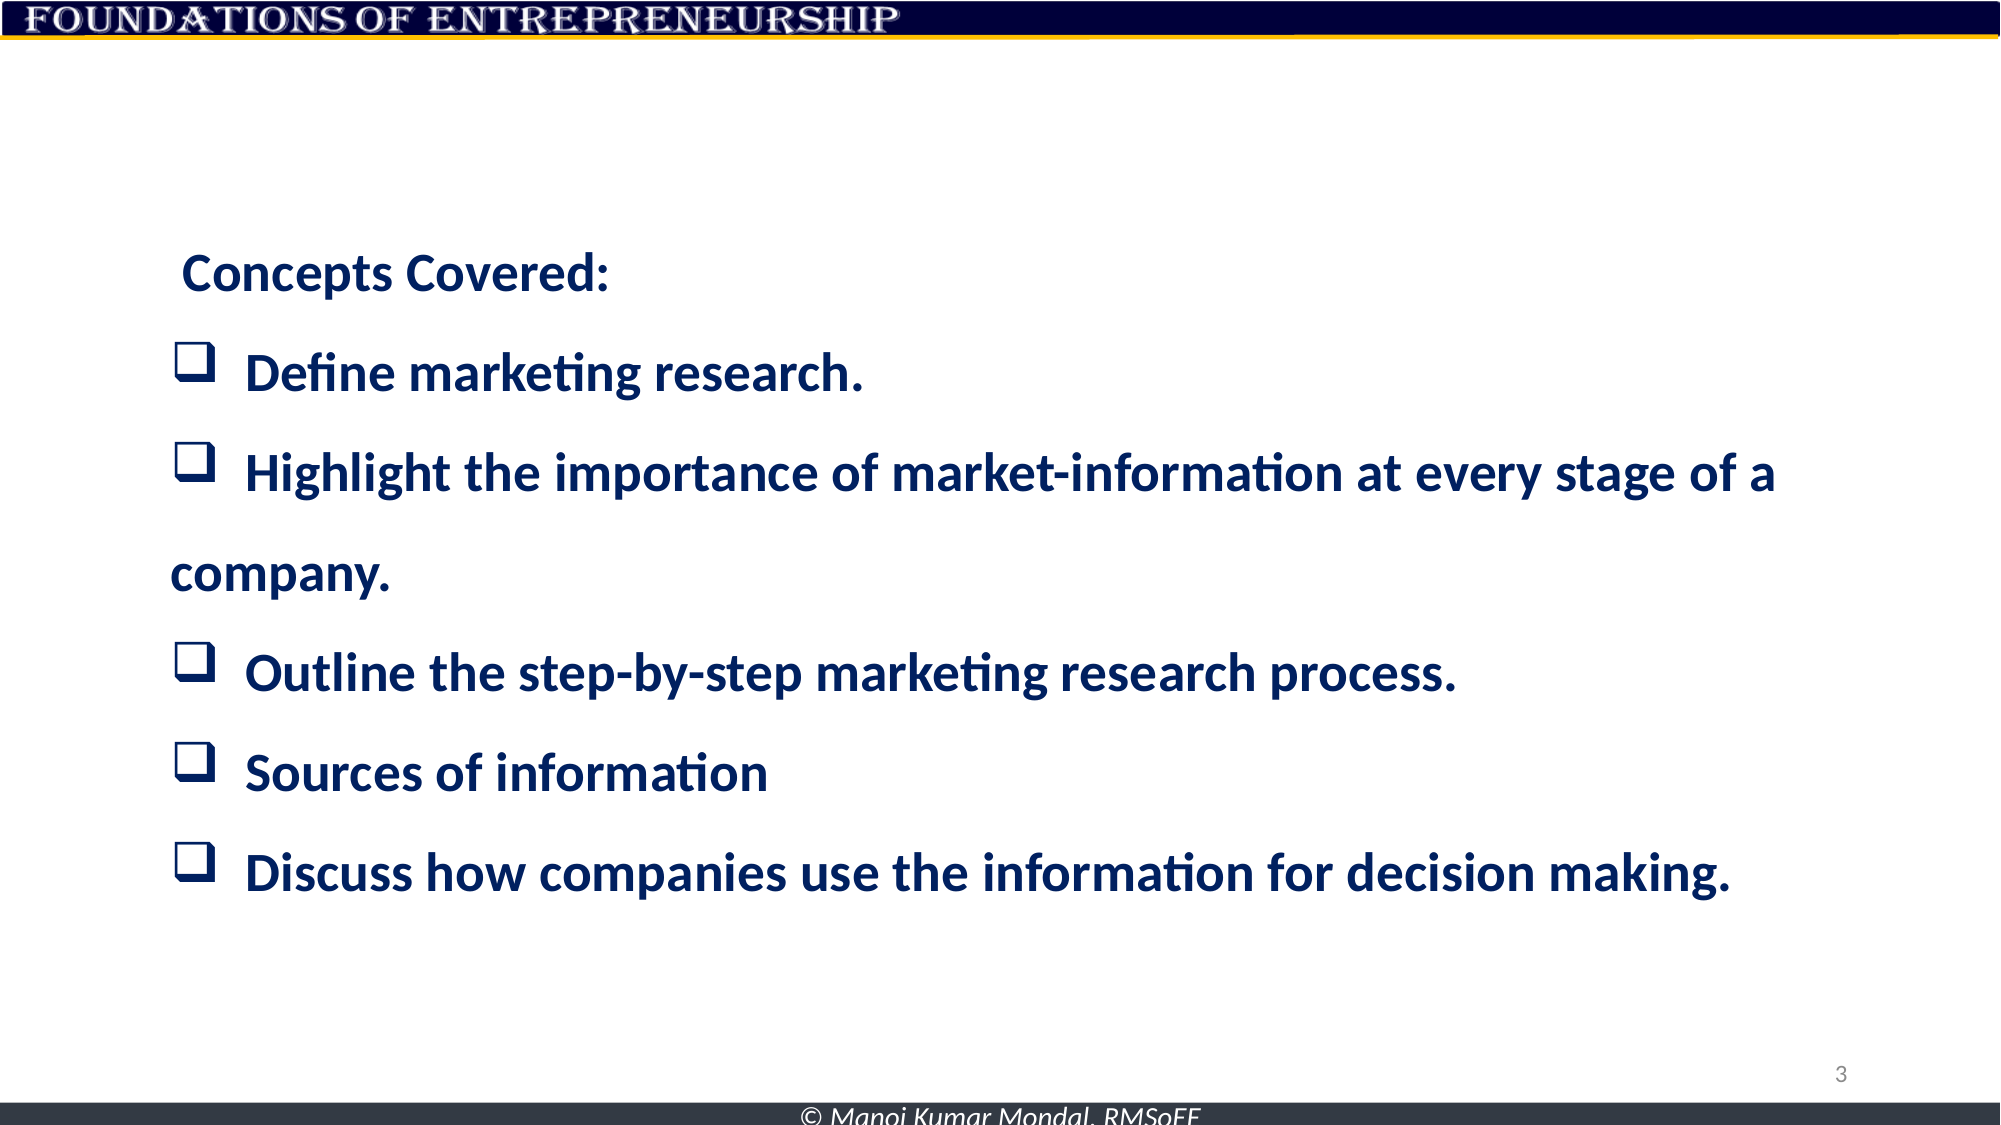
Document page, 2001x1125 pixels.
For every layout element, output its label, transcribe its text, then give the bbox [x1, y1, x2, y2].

text_box Concepts Covered: Define marketing research. Highlight the importance of market-information at every stage of a company. Outline the step-by-step marketing research process. Sources of information Discuss how companies use the information for decision making. [155, 195, 2000, 910]
slide_number 3 [1412, 1042, 1863, 1103]
picture [0, 0, 2000, 42]
